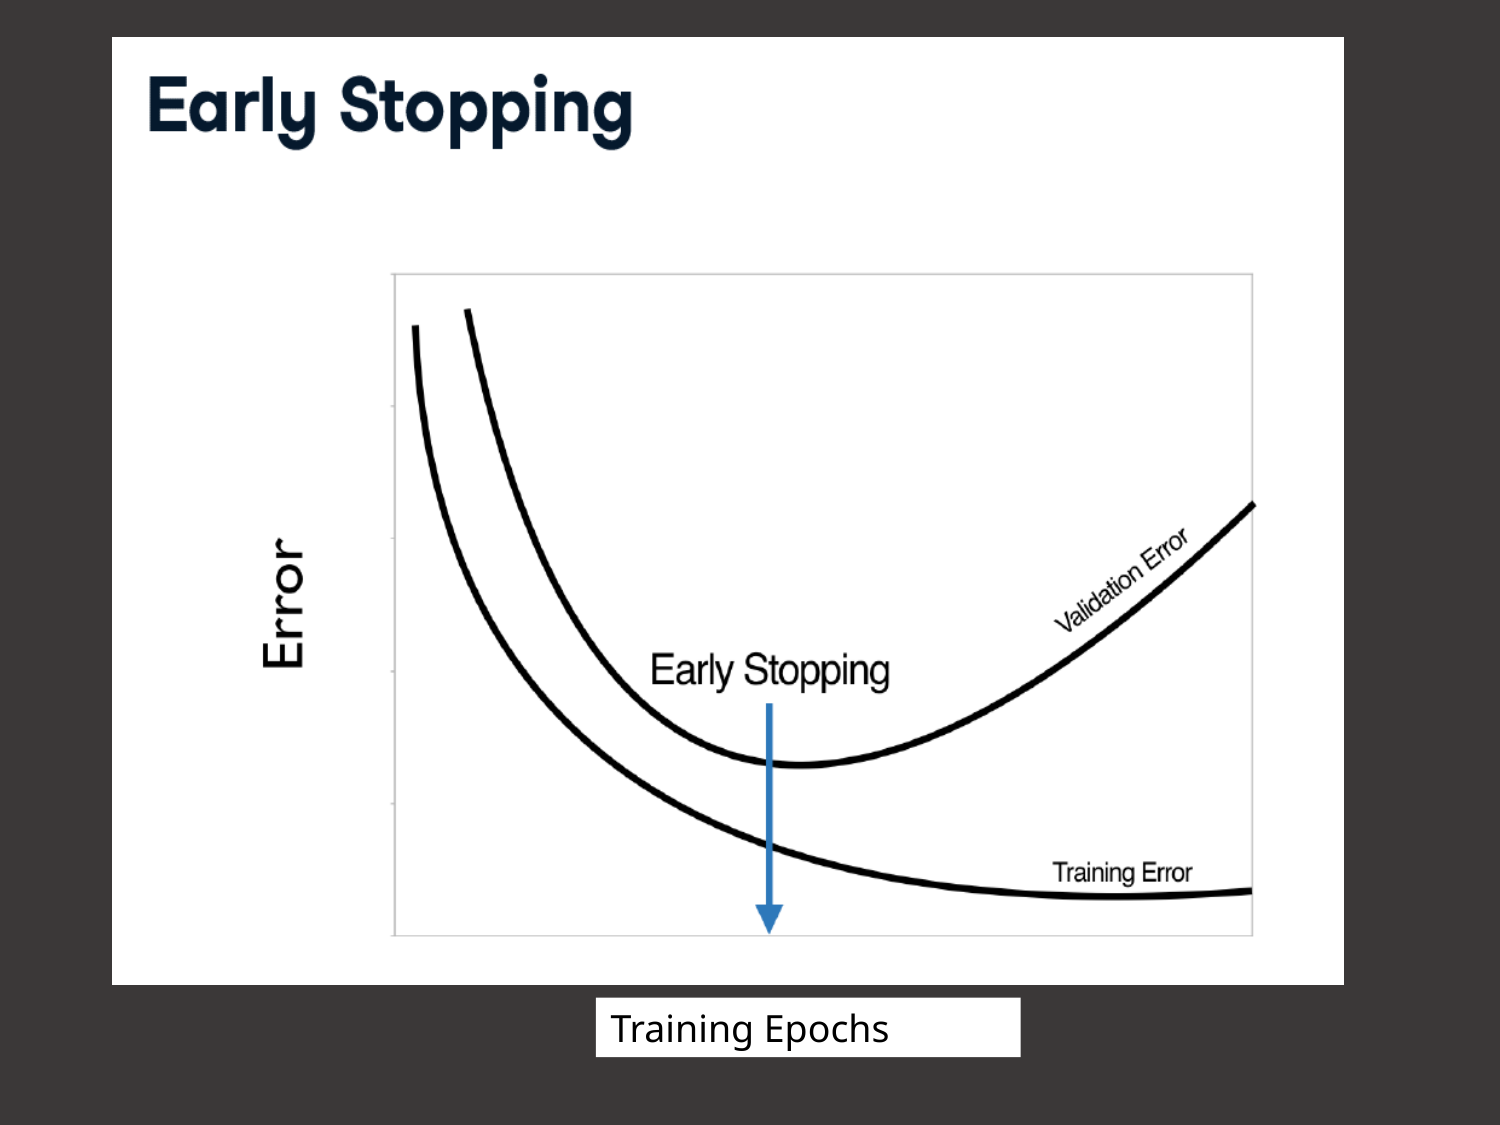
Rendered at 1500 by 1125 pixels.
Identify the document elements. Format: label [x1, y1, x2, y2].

text_box [112, 37, 1344, 1073]
